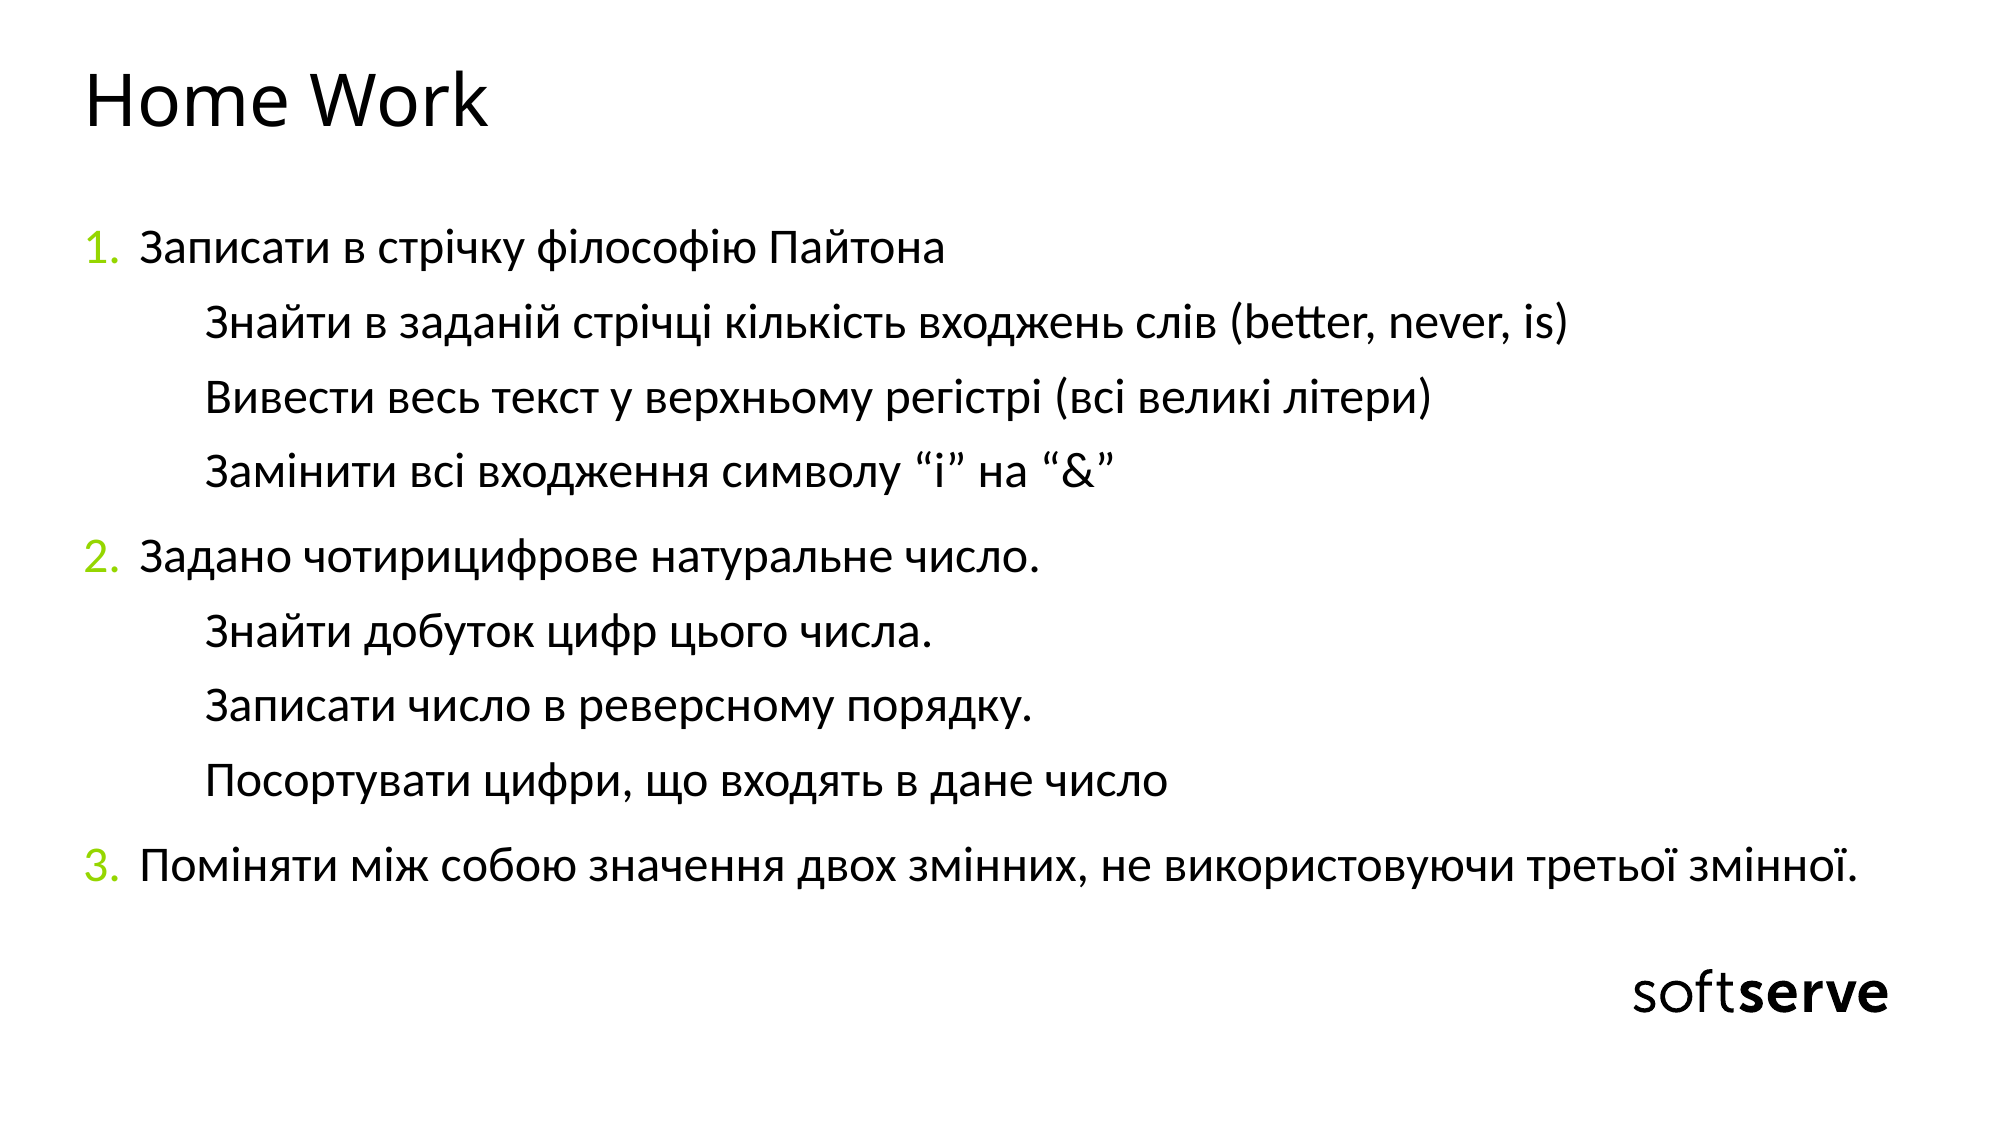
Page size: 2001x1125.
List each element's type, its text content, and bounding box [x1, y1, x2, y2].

title Home Work [68, 56, 1957, 143]
list Записати в стрічку філософію Пайтона Знайти в заданій стрічці кількість входжень слів (better, never, is) Вивести весь текст у верхньому регістрі (всі великі літери) Замінити всі входження символу “і” на “&” Задано чотирицифрове натуральне число. Знайти добуток цифр цього числа. Записати число в реверсному порядку. Посортувати цифри, що входять в дане число Поміняти між собою значення двох змінних, не використовуючи третьої змінної. [68, 202, 1957, 986]
